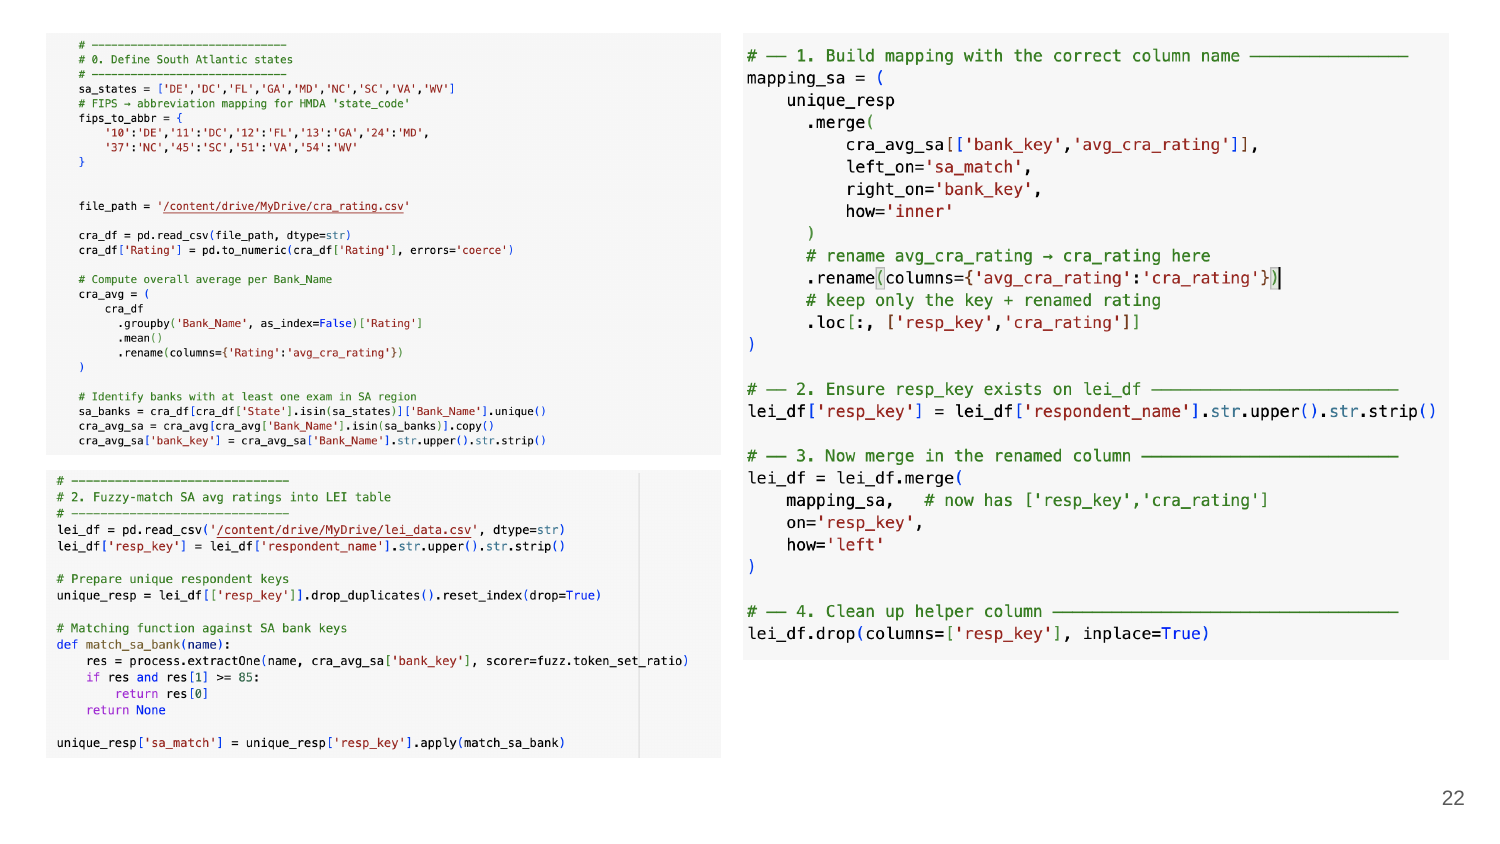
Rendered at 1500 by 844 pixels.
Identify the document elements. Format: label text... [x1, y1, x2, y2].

picture [46, 469, 721, 759]
slide_number 22 [1389, 764, 1480, 830]
picture [46, 33, 721, 455]
picture [743, 33, 1450, 661]
